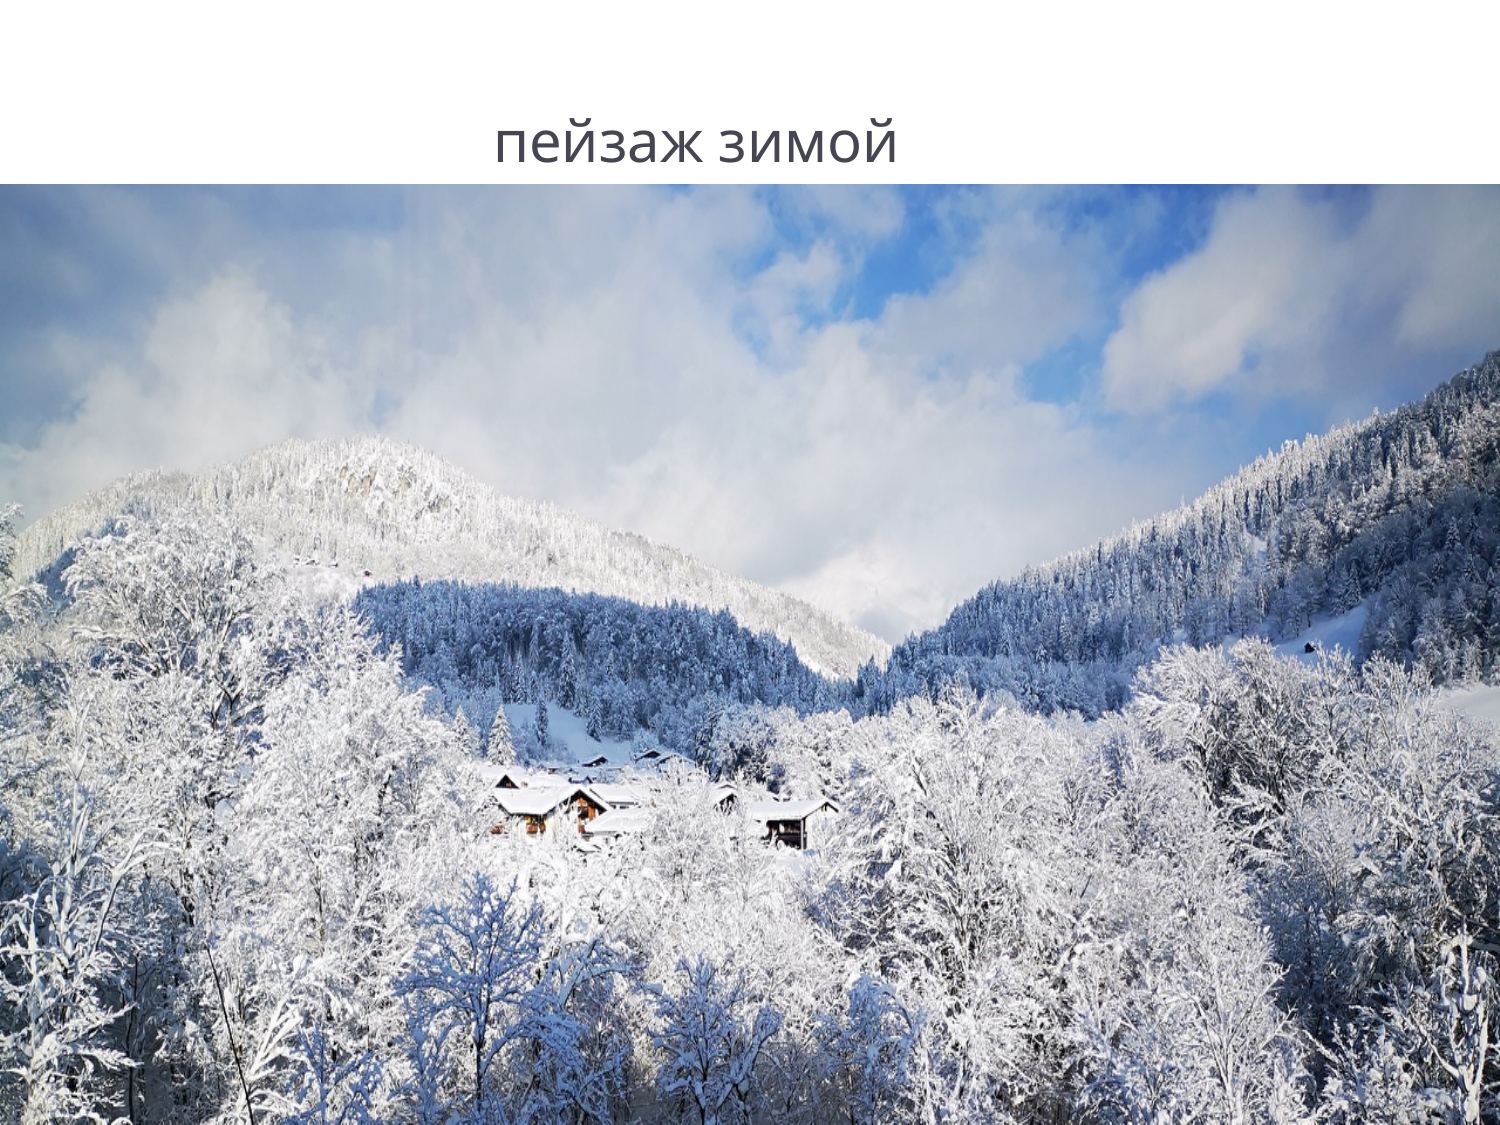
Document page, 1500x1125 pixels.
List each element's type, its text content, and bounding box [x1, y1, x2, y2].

title пейзаж зимой [478, 19, 916, 182]
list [0, 184, 1500, 1125]
